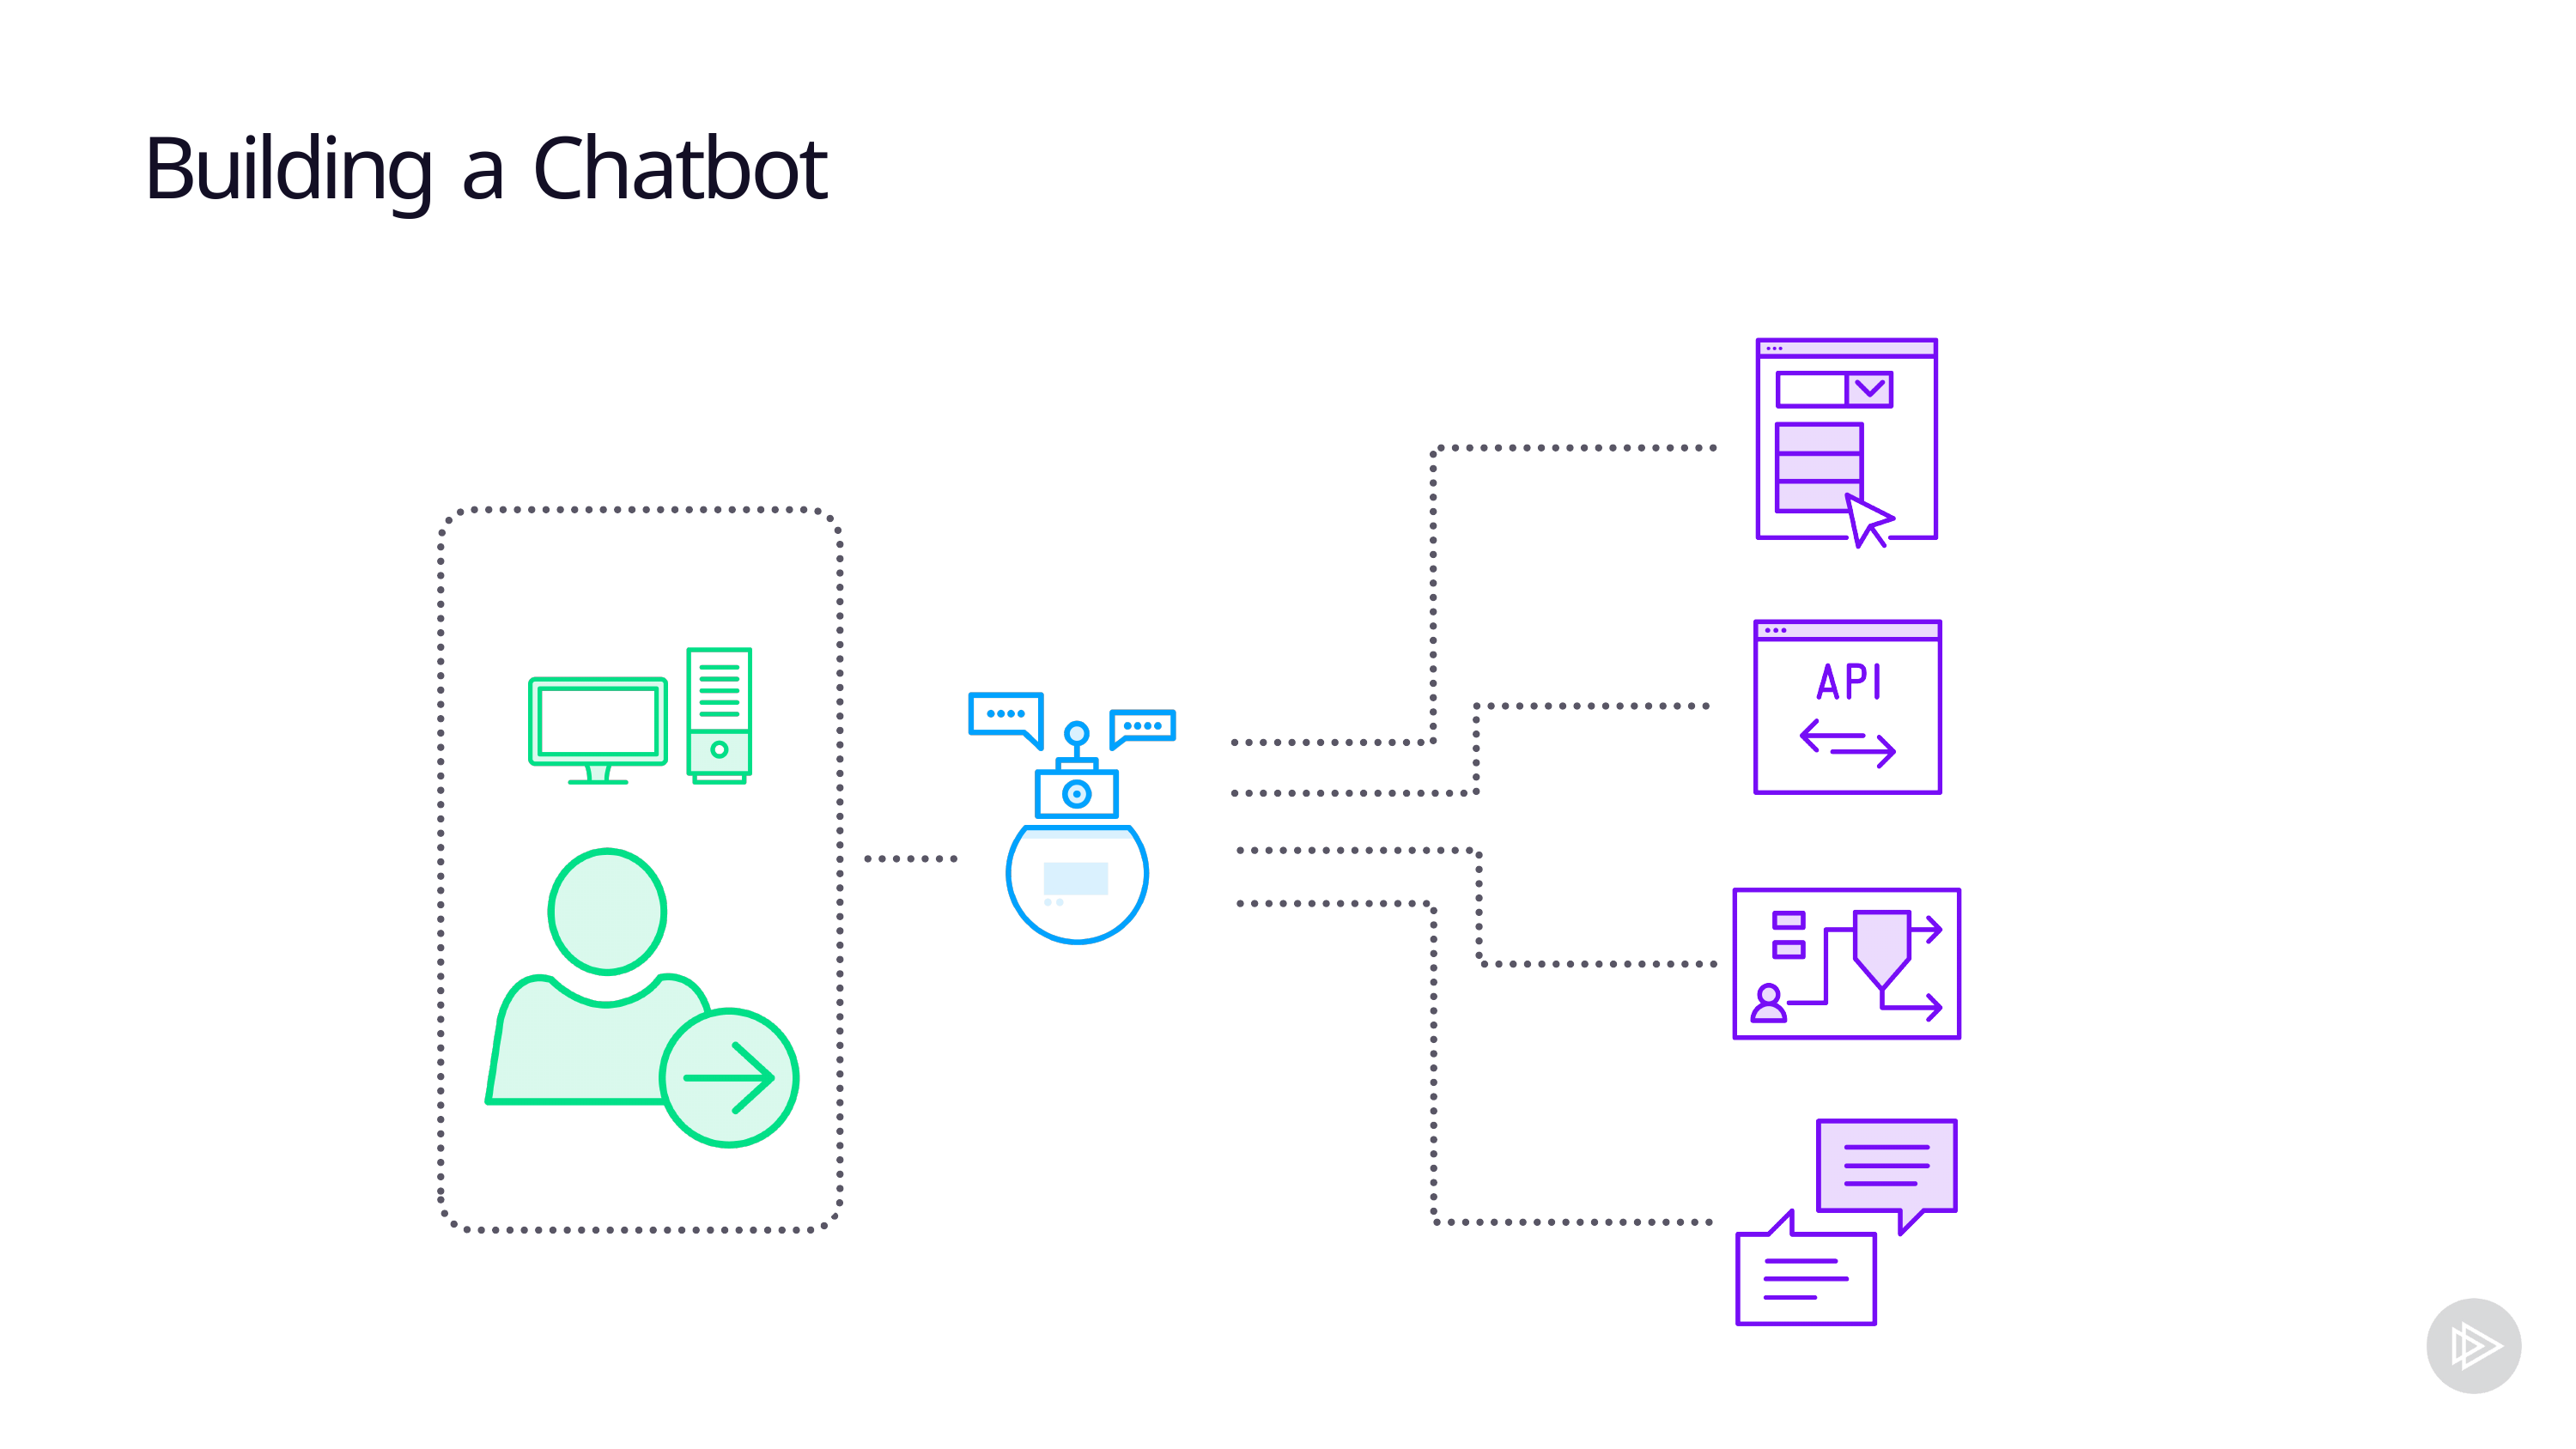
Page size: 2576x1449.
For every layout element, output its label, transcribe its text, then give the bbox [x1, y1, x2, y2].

title Building a Chatbot [140, 111, 1428, 355]
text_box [436, 506, 844, 1234]
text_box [864, 671, 1219, 965]
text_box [1230, 318, 1976, 1352]
picture [2427, 1298, 2522, 1394]
